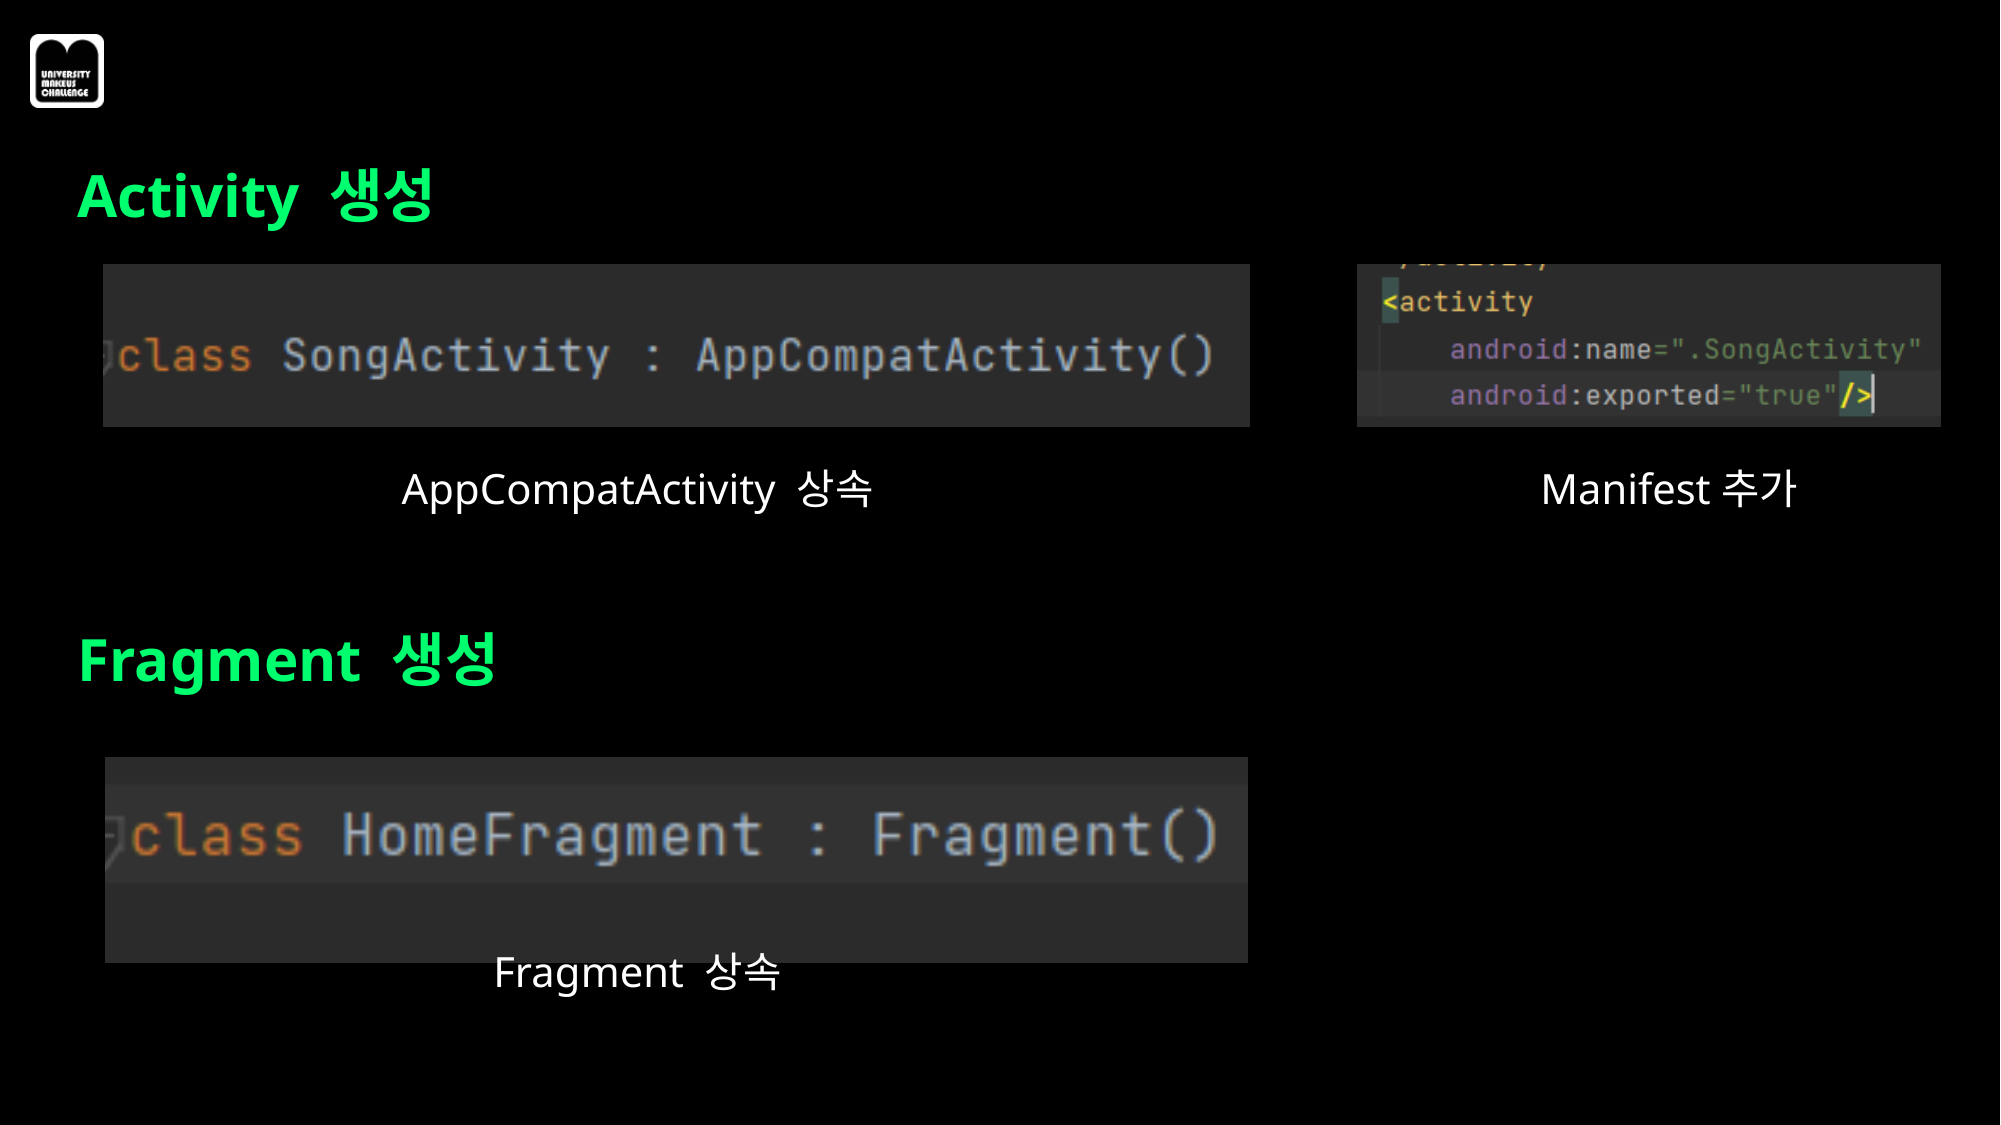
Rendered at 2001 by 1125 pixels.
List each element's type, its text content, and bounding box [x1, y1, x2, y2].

text_box Manifest추가 [1525, 455, 1813, 521]
text_box AppCompatActivity 상속 [386, 455, 889, 521]
picture [105, 757, 1248, 963]
text_box Fragment 생성 [62, 616, 514, 701]
text_box Fragment 상속 [478, 963, 797, 1004]
picture [1356, 264, 1941, 427]
picture [30, 34, 104, 108]
picture [103, 264, 1250, 427]
text_box Activity 생성 [62, 151, 452, 237]
